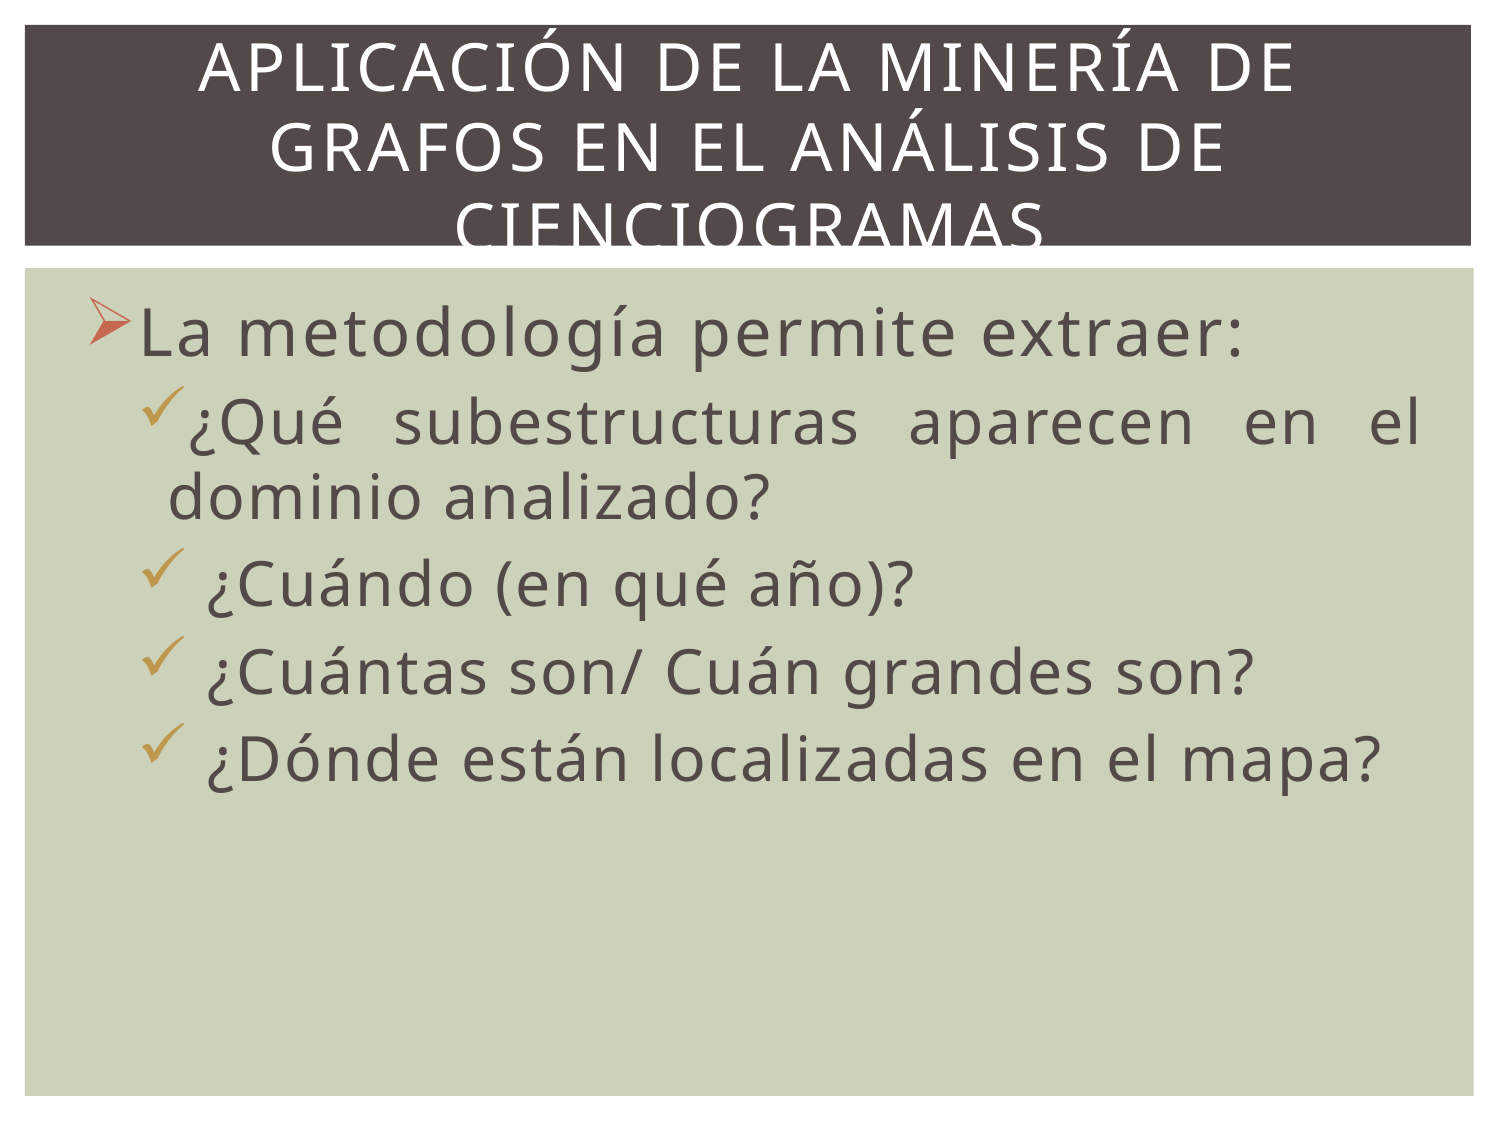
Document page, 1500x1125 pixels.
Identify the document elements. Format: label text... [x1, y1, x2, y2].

title Aplicación de la Minería de Grafos en el Análisis de Cienciogramas [62, 58, 1438, 232]
list La metodología permite extraer: ¿Qué subestructuras aparecen en el dominio analizado? ¿Cuándo (en qué año)? ¿Cuántas son/ Cuán grandes son? ¿Dónde están localizadas en el mapa? [62, 281, 1442, 1005]
